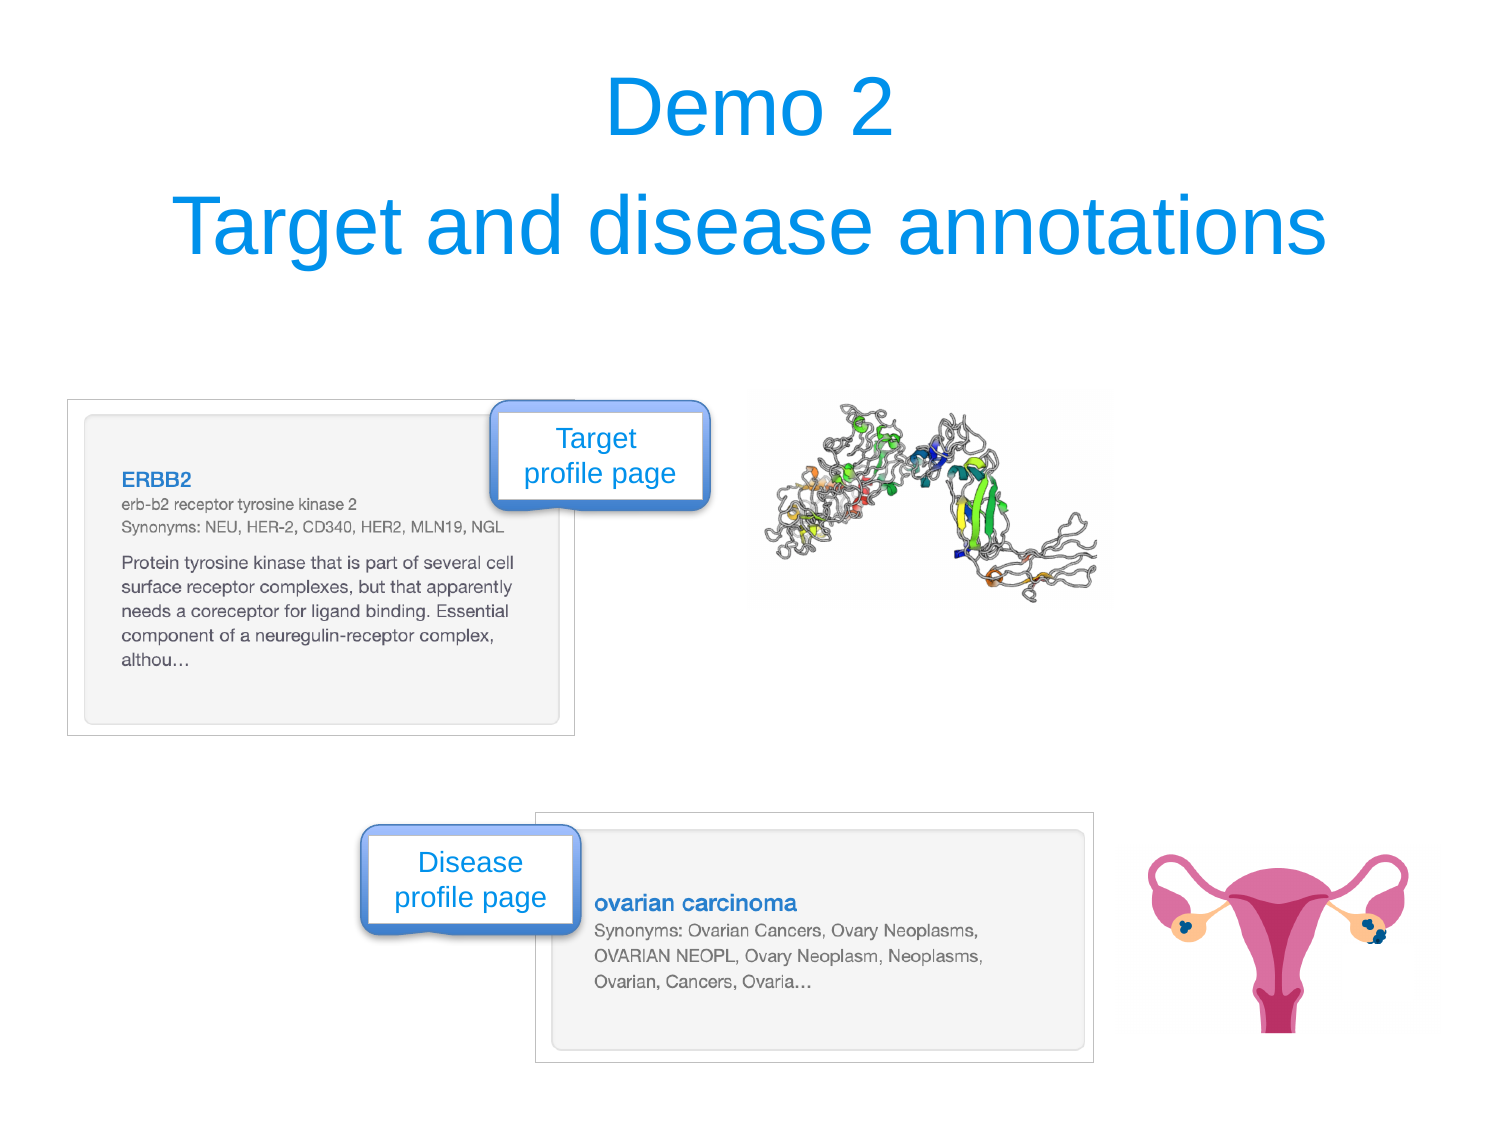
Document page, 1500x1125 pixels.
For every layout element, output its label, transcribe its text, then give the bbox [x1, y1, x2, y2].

picture [67, 399, 575, 736]
picture [748, 316, 1114, 683]
text_box [577, 399, 711, 512]
text_box Target profile page [580, 412, 703, 500]
text_box Disease profile page [368, 835, 530, 924]
picture [535, 812, 1094, 1063]
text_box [1115, 844, 1442, 1034]
text_box Demo 2 Target and disease annotations [0, 24, 1500, 153]
text_box [360, 824, 530, 936]
